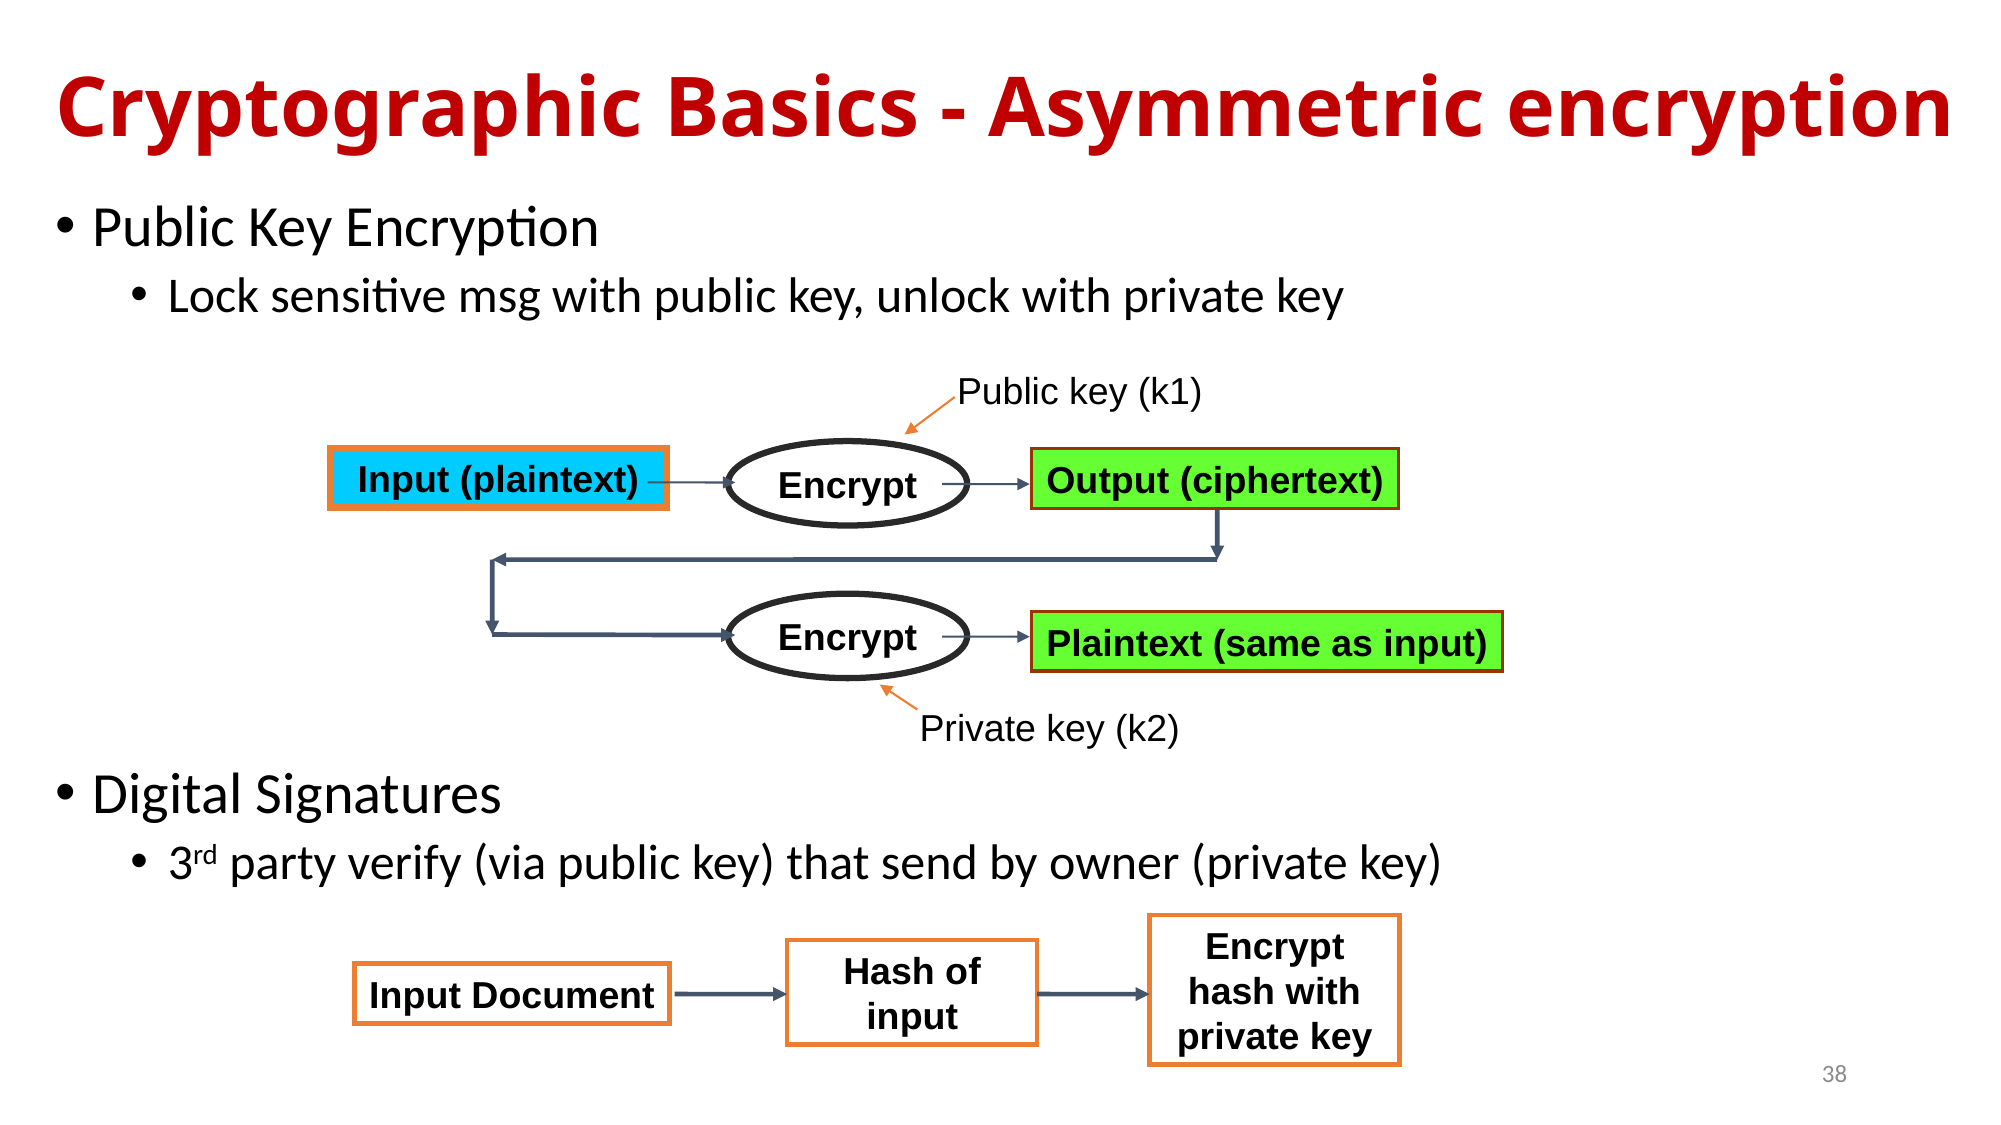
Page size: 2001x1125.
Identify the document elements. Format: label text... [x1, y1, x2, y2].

text_box [493, 553, 1218, 566]
text_box [879, 684, 918, 710]
list Public Key Encryption Lock sensitive msg with public key, unlock with private key Digital Signatures 3rd party verify (via public key) that send by owner (private key) [40, 188, 1979, 1014]
text_box [647, 476, 736, 489]
text_box Encrypt [728, 593, 968, 679]
text_box Hash of input [787, 939, 1038, 1045]
text_box [674, 987, 788, 1001]
text_box Input (plaintext) [329, 447, 668, 508]
text_box [1037, 987, 1150, 1001]
title Cryptographic Basics - Asymmetric encryption [40, 55, 1979, 165]
text_box Output (ciphertext) [1031, 448, 1399, 509]
text_box Plaintext (same as input) [1031, 611, 1503, 671]
text_box [486, 559, 499, 635]
text_box [493, 628, 736, 642]
text_box [942, 477, 1030, 491]
text_box [904, 396, 955, 435]
text_box Encrypt hash with private key [1149, 914, 1400, 1065]
slide_number 38 [1412, 1042, 1863, 1103]
text_box Private key (k2) [904, 697, 1255, 757]
text_box Public key (k1) [942, 359, 1293, 420]
text_box Input Document [354, 963, 670, 1024]
text_box [942, 630, 1030, 643]
text_box [1211, 509, 1224, 559]
text_box Encrypt [728, 441, 968, 526]
